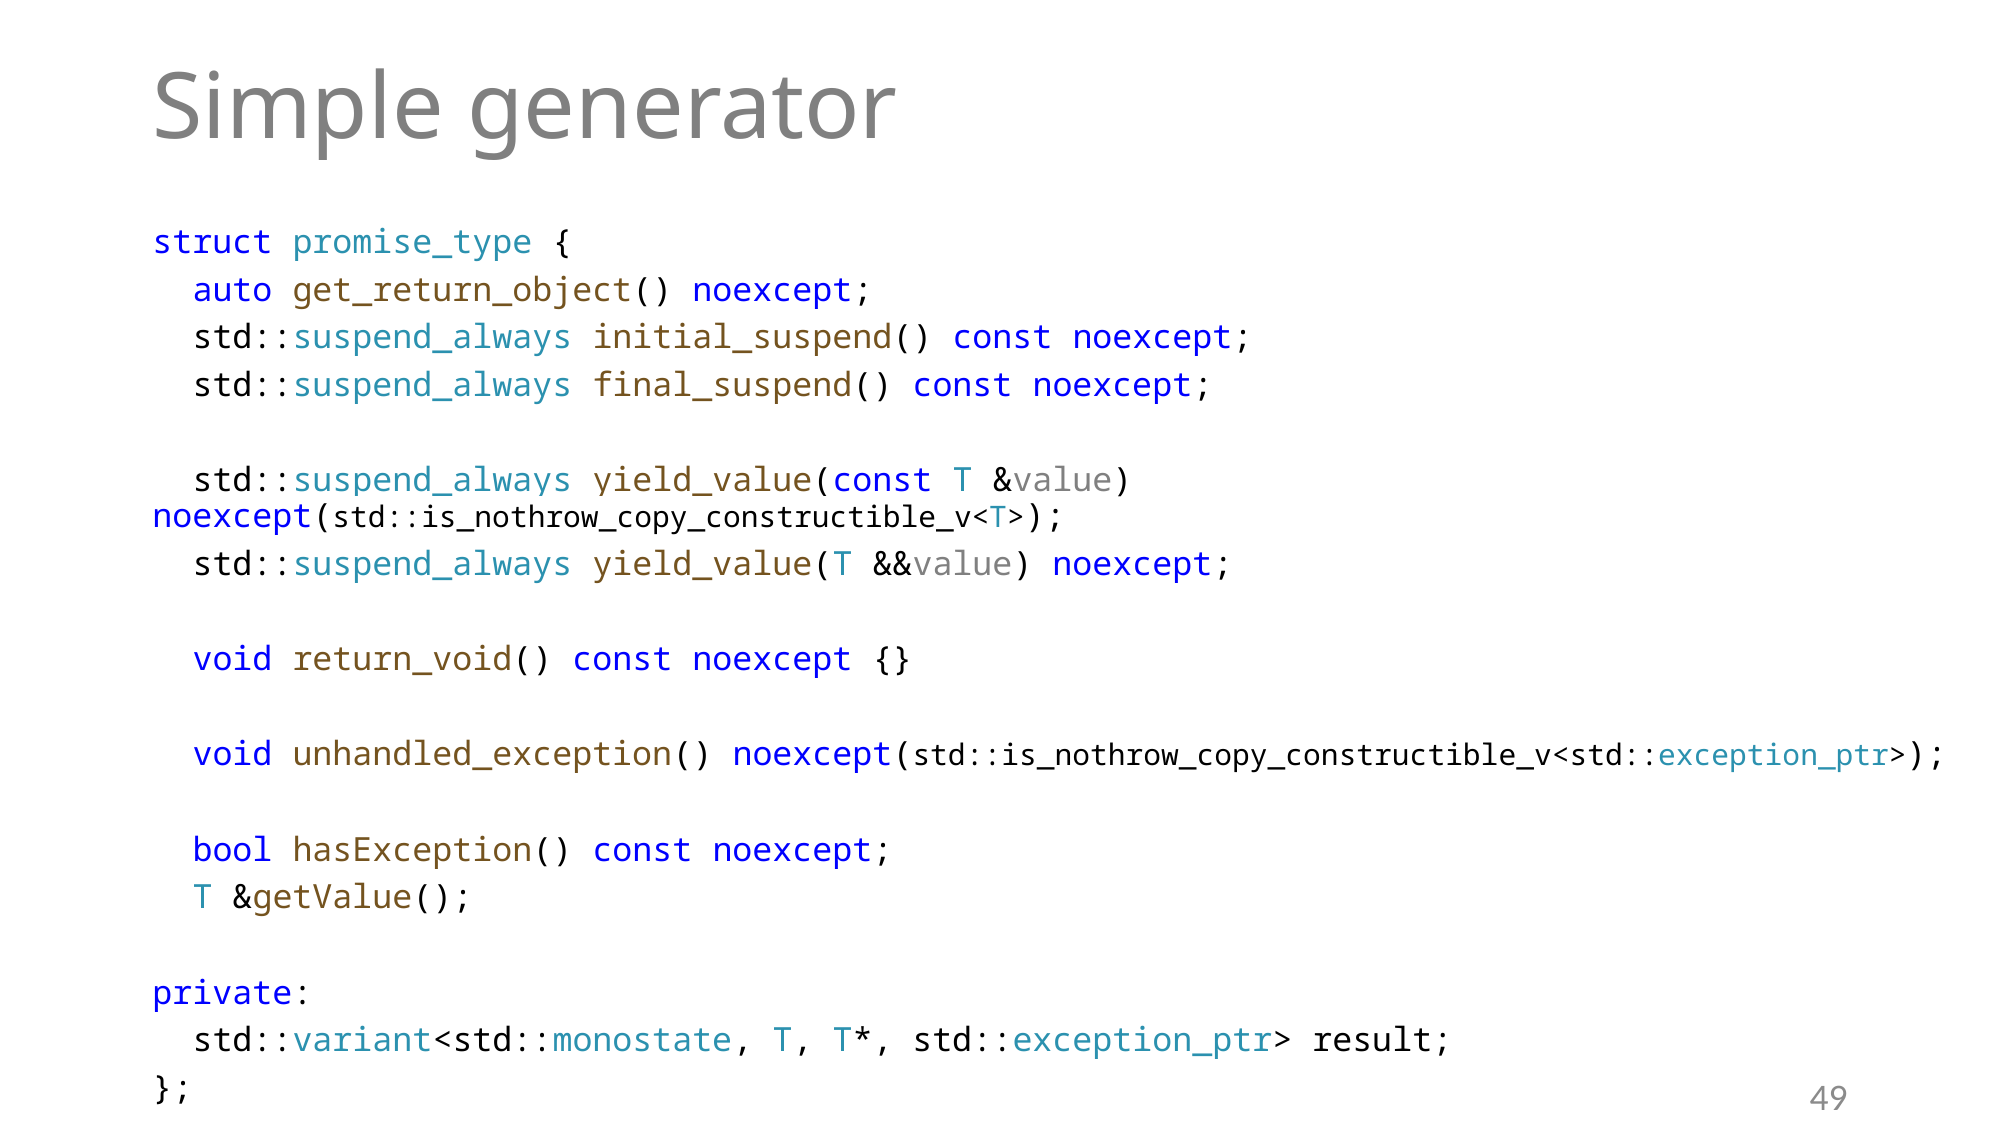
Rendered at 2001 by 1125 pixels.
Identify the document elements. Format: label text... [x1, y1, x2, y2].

list struct promise_type { auto get_return_object() noexcept; std::suspend_always initial_suspend() const noexcept; std::suspend_always final_suspend() const noexcept; std::suspend_always yield_value(const T &value) noexcept(std::is_nothrow_copy_constructible_v<T>); std::suspend_always yield_value(T &&value) noexcept; void return_void() const noexcept {} void unhandled_exception() noexcept(std::is_nothrow_copy_constructible_v<std::exception_ptr>); bool hasException() const noexcept; T &getValue(); private: std::variant<std::monostate, T, T*, std::exception_ptr> result; }; [137, 217, 2000, 1125]
slide_number 49 [1412, 1065, 1863, 1125]
title Simple generator [137, 0, 1863, 217]
